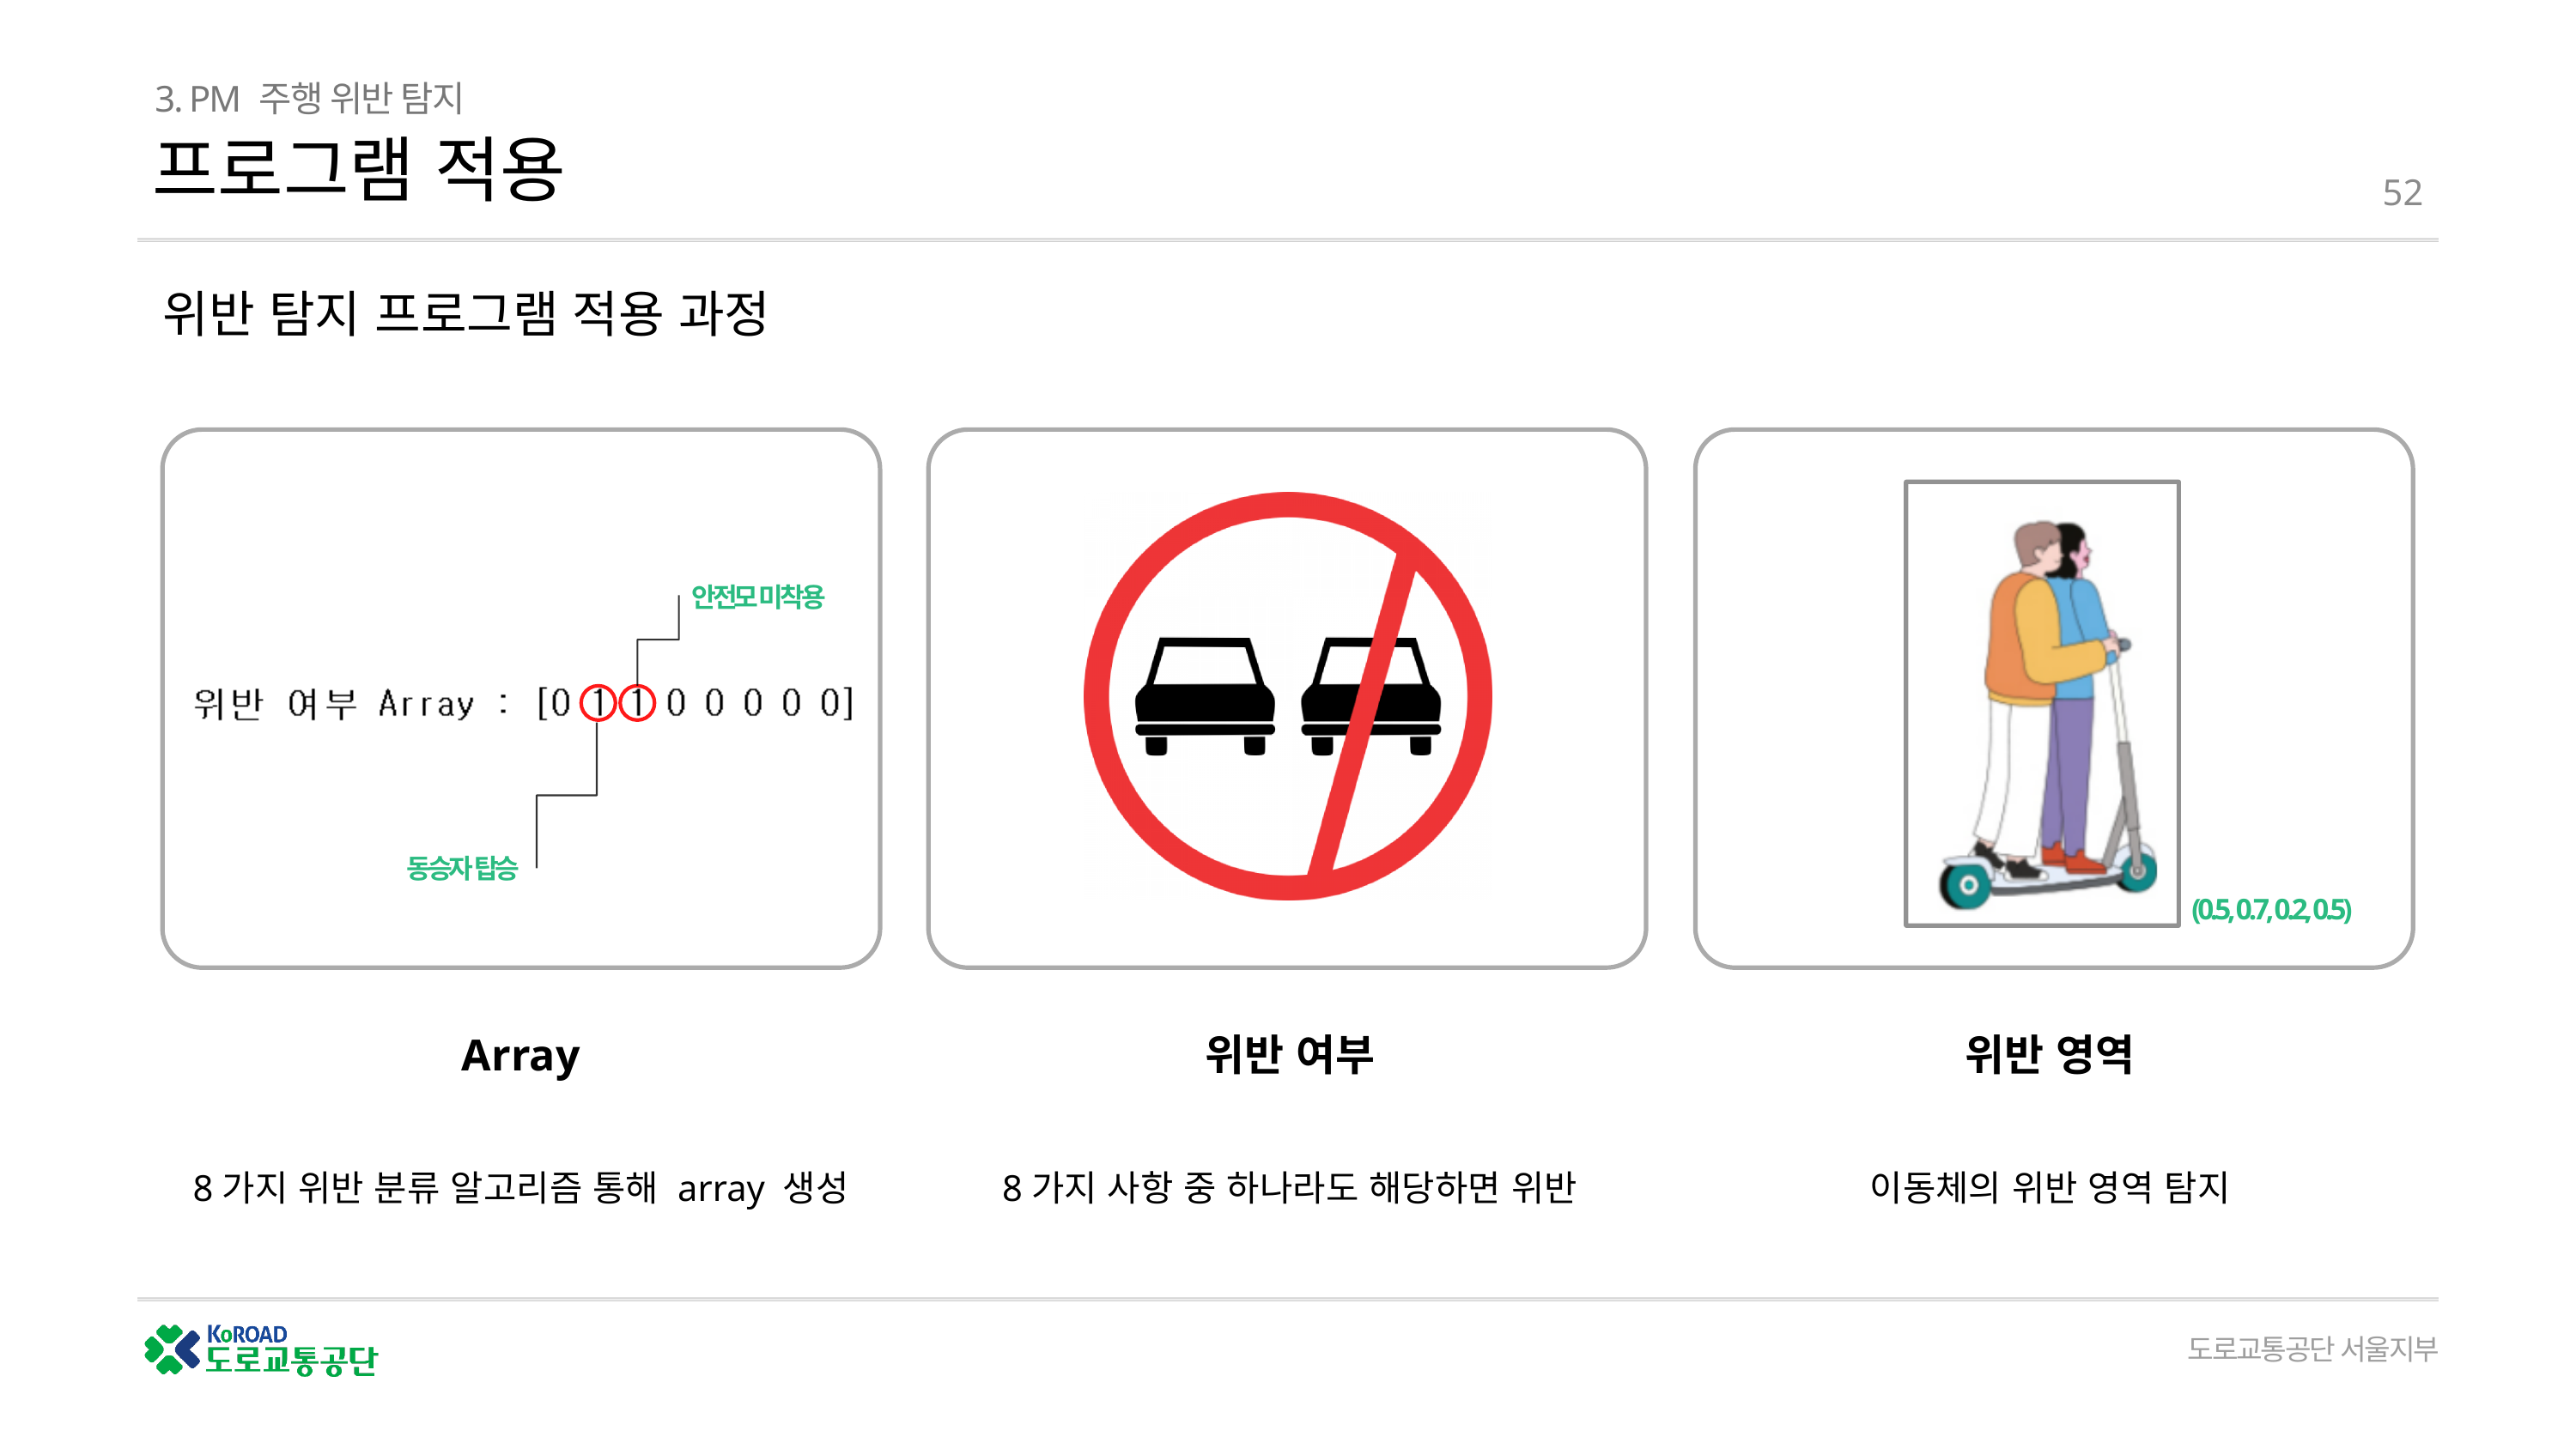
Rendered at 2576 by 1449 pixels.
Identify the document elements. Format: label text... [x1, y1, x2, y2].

text_box (0.5, 0.7, 0.2, 0.5) [2178, 884, 2576, 931]
text_box [927, 427, 1649, 970]
picture [1927, 482, 2158, 915]
text_box 위반 여부 8가지 사항 중 하나라도 해당하면 위반 [959, 996, 1621, 1215]
text_box 프로그램 적용 [139, 118, 2328, 217]
text_box 3. PM 주행 위반 탐지 [142, 70, 972, 126]
text_box 도로교통공단 서울지부 [1953, 1325, 2452, 1373]
text_box 안전모 미착용 [678, 574, 1079, 620]
text_box [1693, 427, 2415, 970]
text_box 위반 영역 이동체의 위반 영역 탐지 [1687, 996, 2414, 1215]
text_box 동승자 탑승 [221, 845, 533, 890]
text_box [612, 619, 704, 662]
picture [118, 1300, 401, 1401]
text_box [493, 765, 641, 826]
text_box [1905, 480, 2180, 927]
slide_number 51 [2136, 168, 2437, 221]
picture [182, 670, 862, 740]
picture [1084, 492, 1492, 901]
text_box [137, 1295, 2439, 1304]
text_box Array 8가지 위반 분류 알고리즘 통해 array 생성 [153, 996, 889, 1215]
text_box [161, 427, 883, 970]
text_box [137, 235, 2439, 245]
text_box 위반 탐지 프로그램 적용 과정 [149, 254, 1643, 381]
